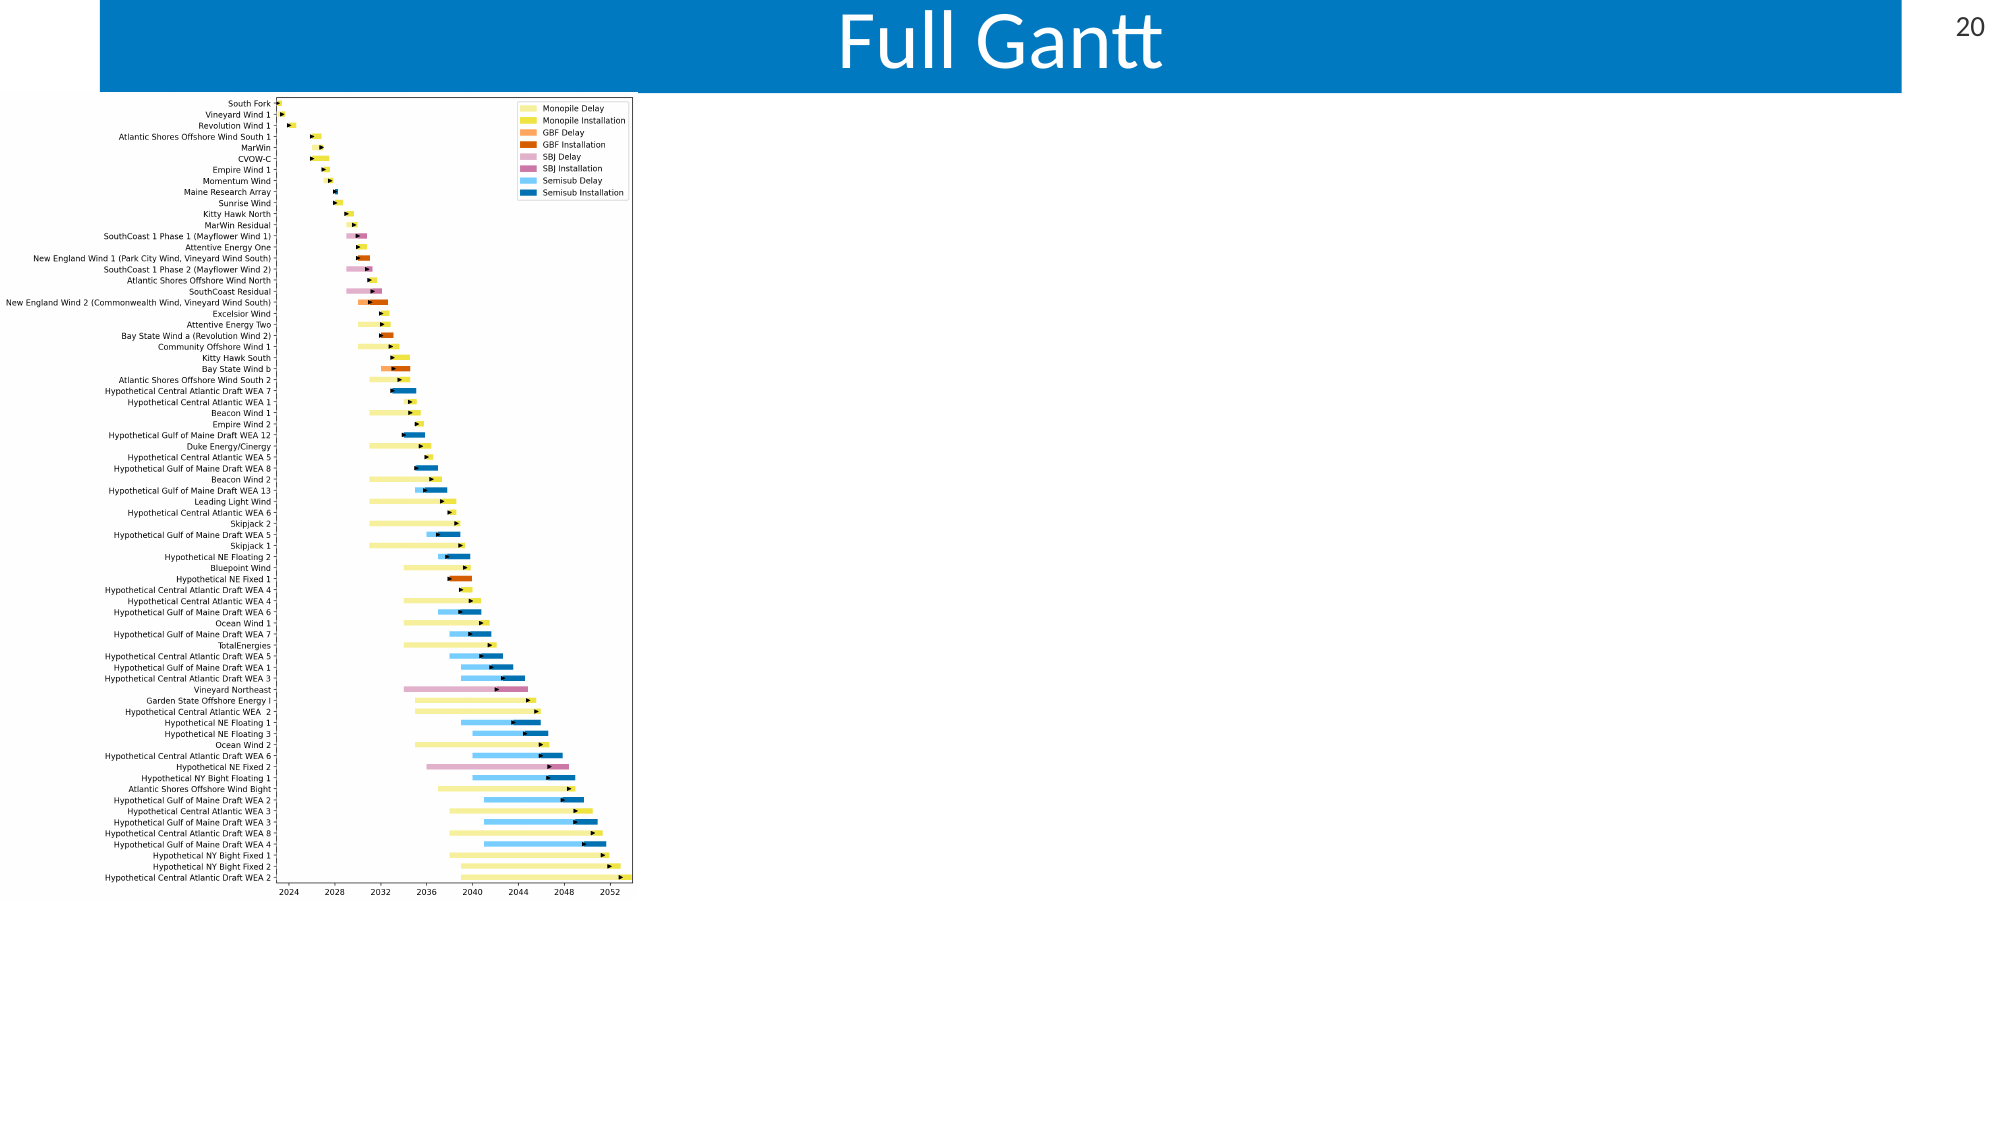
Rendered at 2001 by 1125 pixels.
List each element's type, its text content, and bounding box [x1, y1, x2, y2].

picture [0, 92, 638, 903]
title Full Gantt [99, 0, 1902, 94]
